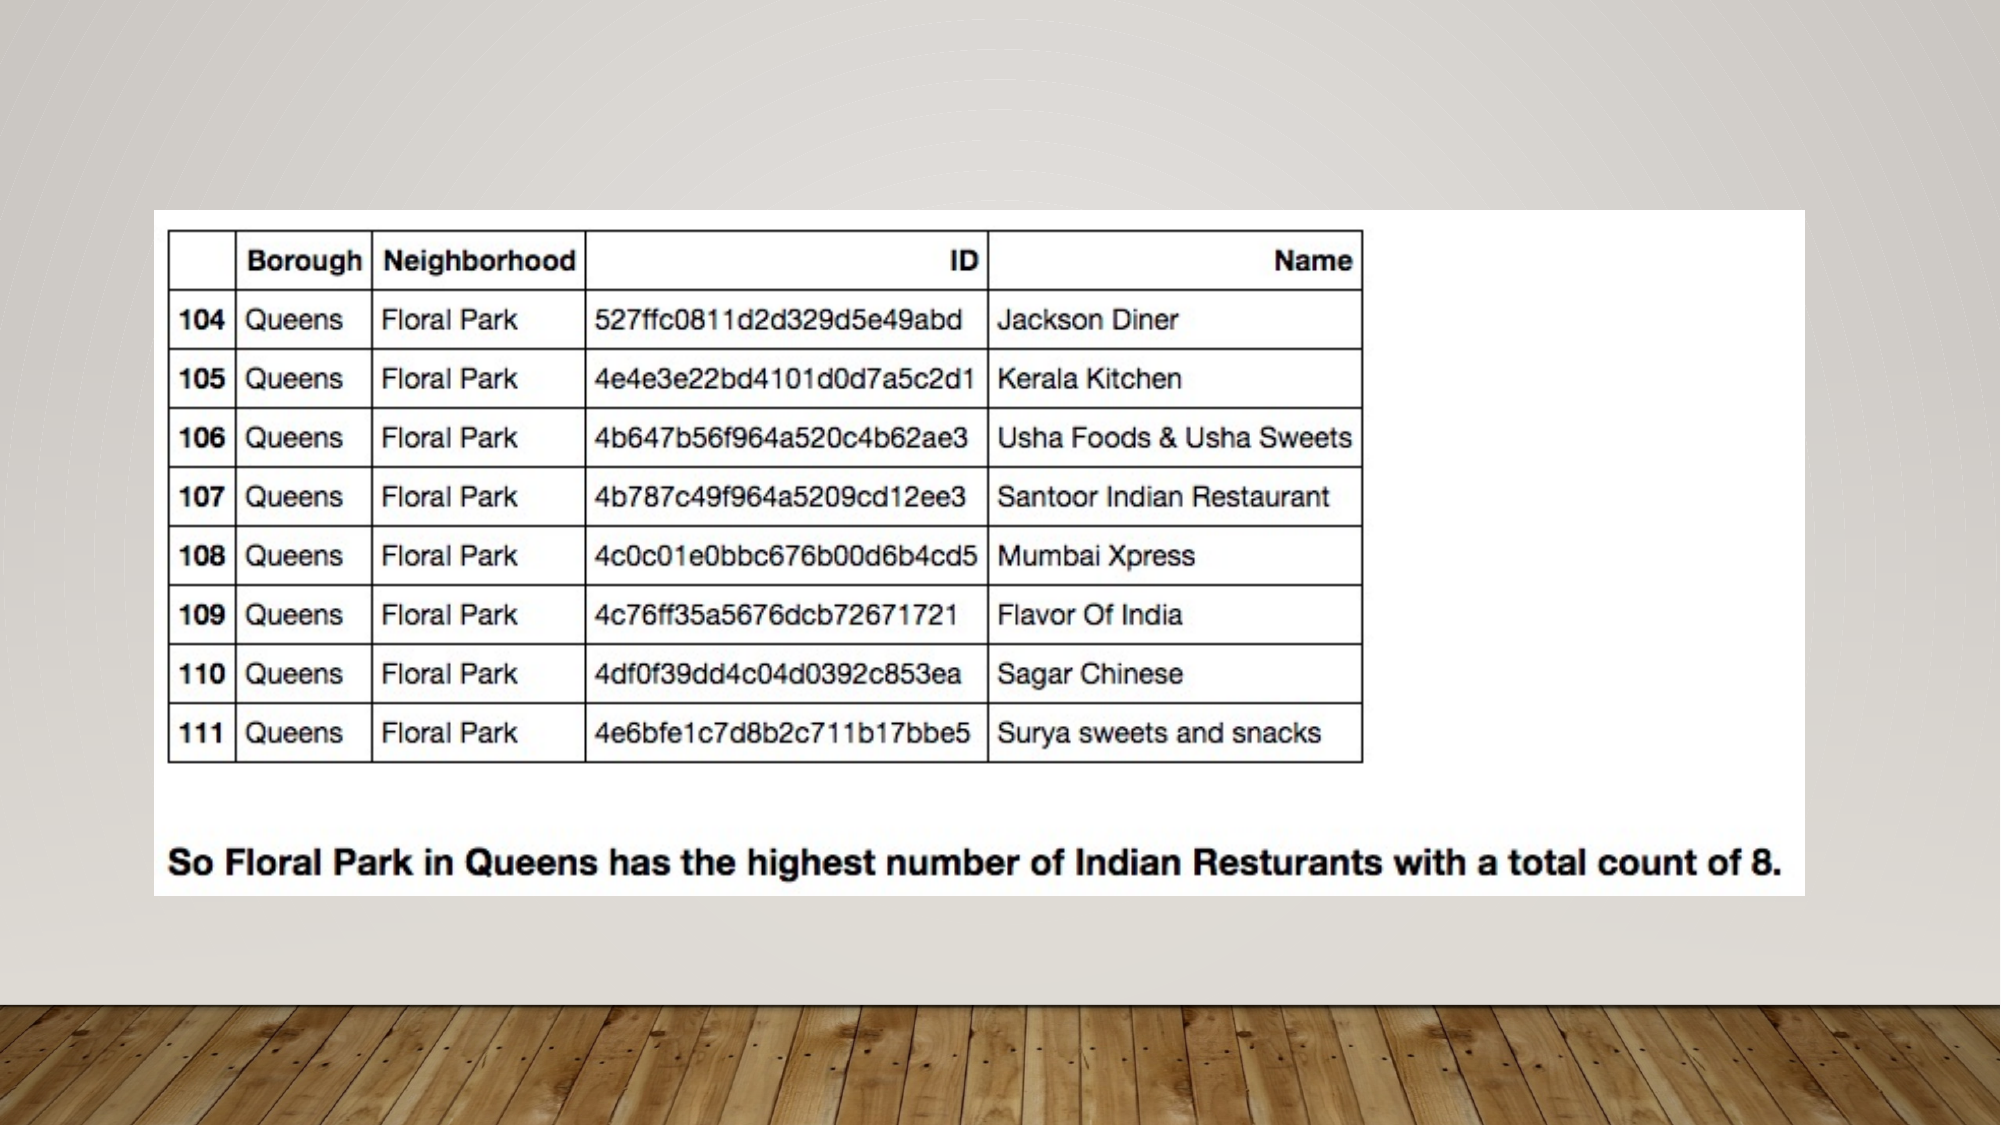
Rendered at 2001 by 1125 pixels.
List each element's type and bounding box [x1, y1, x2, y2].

picture [0, 1005, 2000, 1125]
picture [153, 210, 1805, 896]
